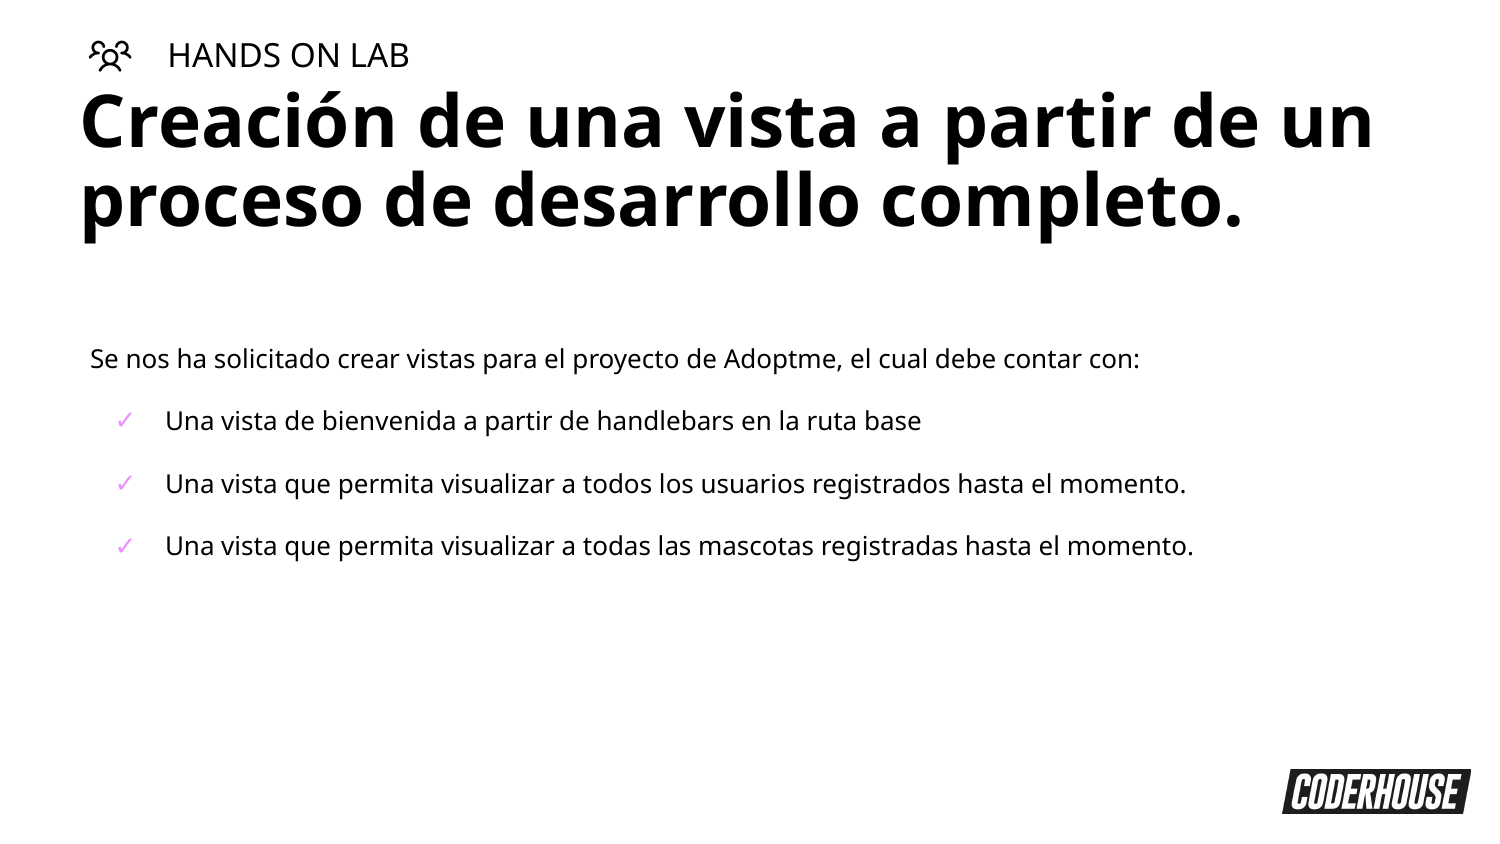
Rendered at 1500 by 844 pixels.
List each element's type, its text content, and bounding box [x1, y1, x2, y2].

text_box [74, 19, 146, 91]
text_box Se nos ha solicitado crear vistas para el proyecto de Adoptme, el cual debe contar con: Una vista de bienvenida a partir de handlebars en la ruta base Una vista que permita visualizar a todos los usuarios registrados hasta el momento. Una vista que permita visualizar a todas las mascotas registradas hasta el momento. [75, 327, 1411, 607]
text_box Creación de una vista a partir de un proceso de desarrollo completo. [64, 69, 1463, 257]
picture [1281, 769, 1471, 814]
text_box HANDS ON LAB [152, 19, 632, 90]
